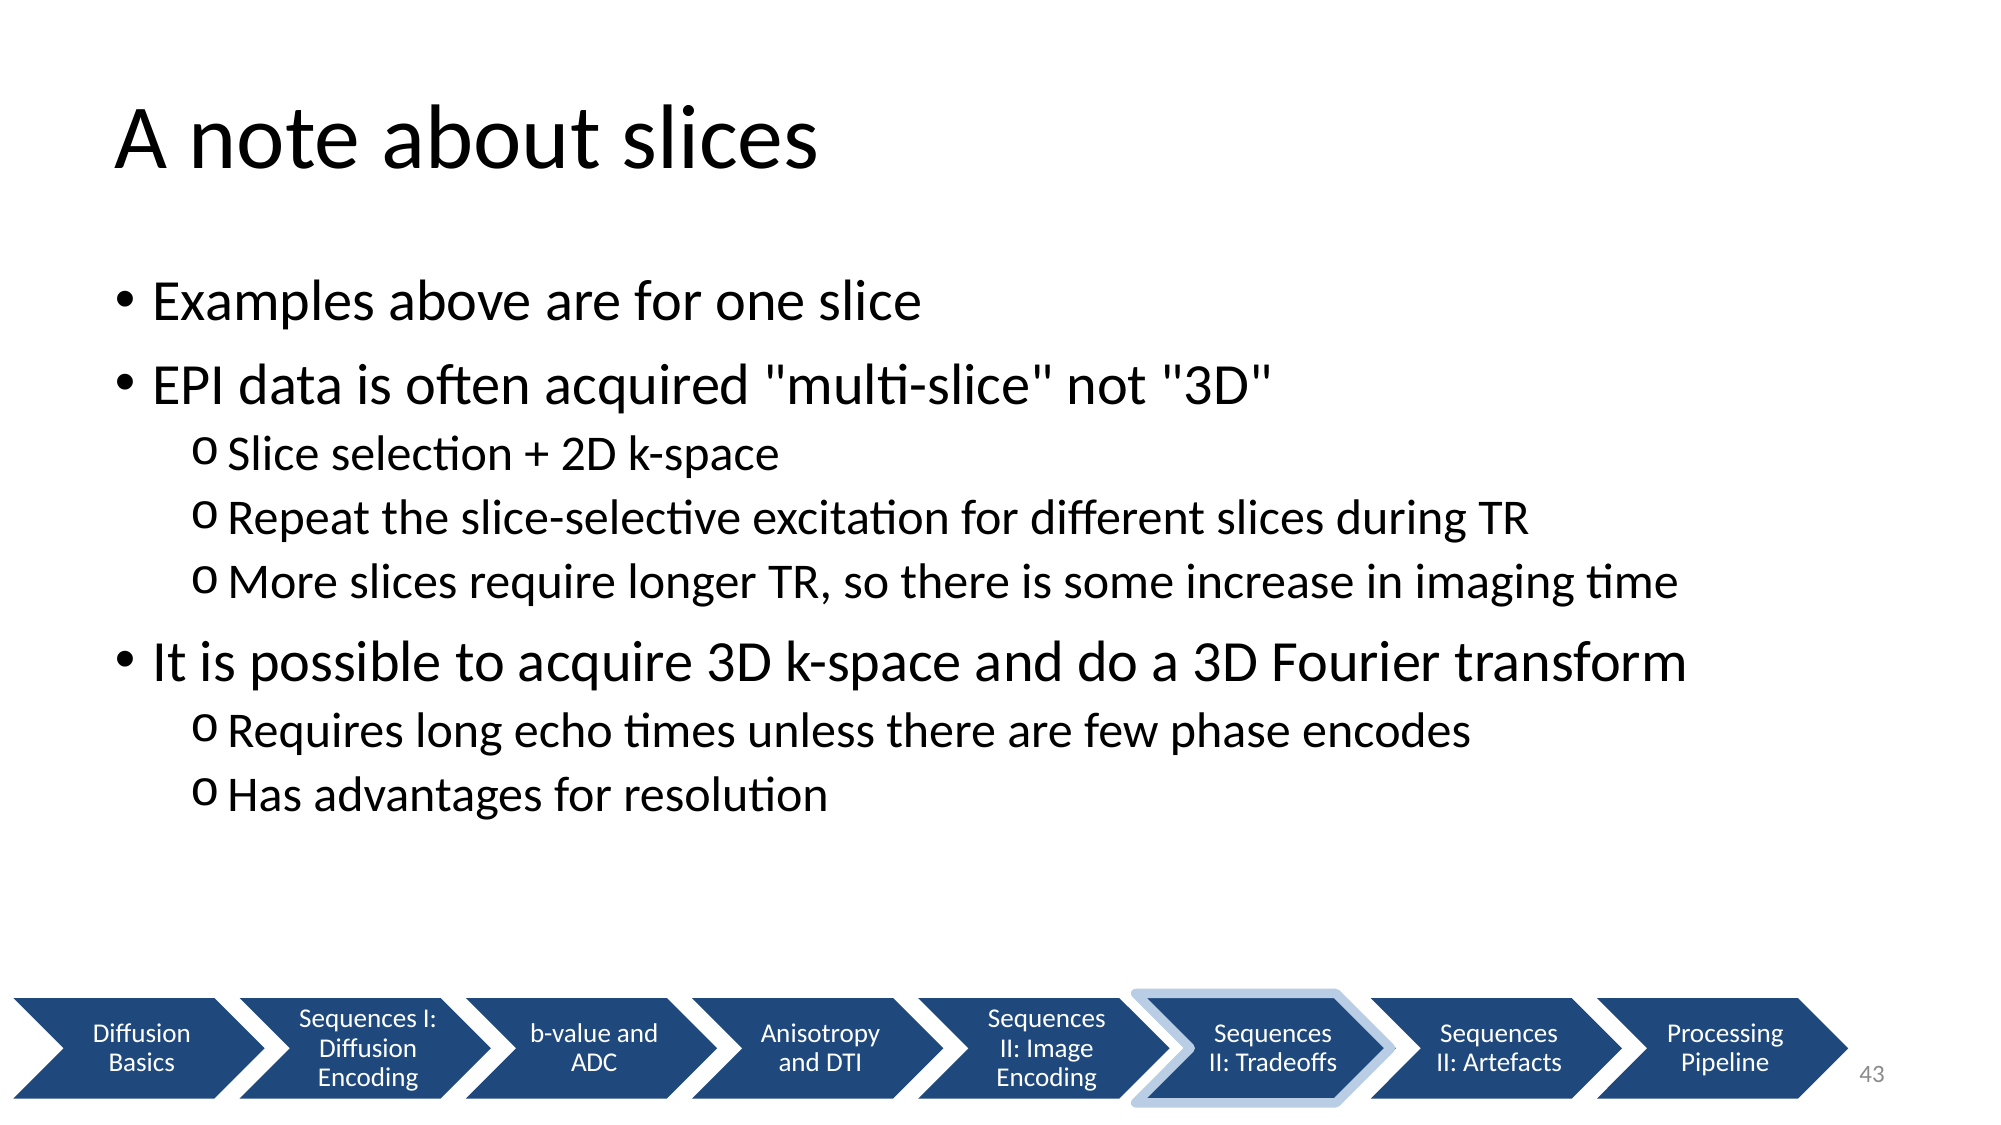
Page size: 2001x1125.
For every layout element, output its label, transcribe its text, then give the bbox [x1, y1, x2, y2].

slide_number 43 [1849, 1042, 1900, 1103]
title A note about slices [99, 45, 1900, 233]
list Examples above are for one slice EPI data is often acquired "multi-slice" not "3D" Slice selection + 2D k-space Repeat the slice-selective excitation for different slices during TR More slices require longer TR, so there is some increase in imaging time It is possible to acquire 3D k-space and do a 3D Fourier transform Requires long echo times unless there are few phase encodes Has advantages for resolution [99, 262, 1900, 1005]
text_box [12, 968, 1849, 1125]
